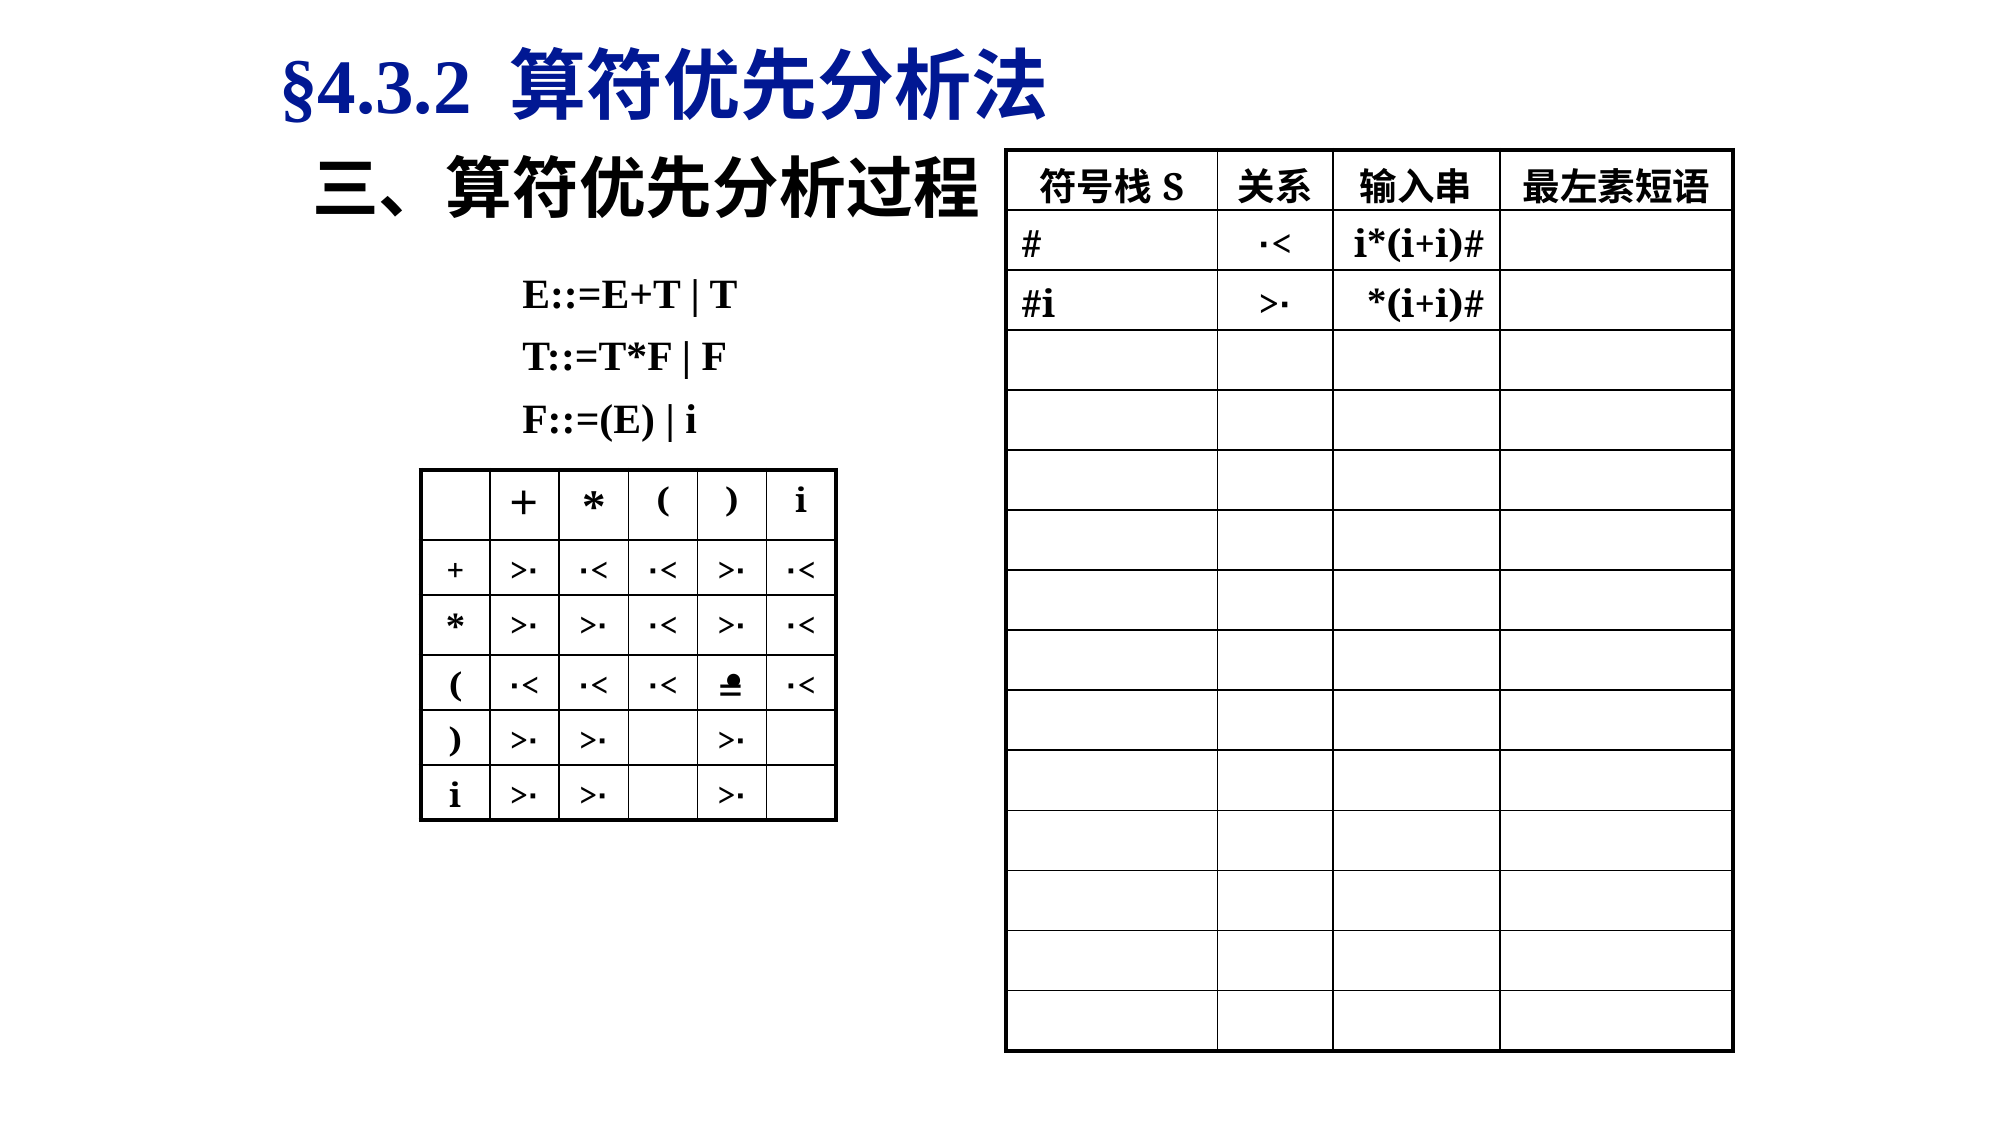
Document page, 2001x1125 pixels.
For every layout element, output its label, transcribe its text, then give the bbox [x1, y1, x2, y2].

table_cell >· [698, 541, 766, 594]
table_cell [1008, 451, 1217, 509]
table_cell [1501, 751, 1731, 810]
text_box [703, 607, 776, 733]
table_cell [1334, 631, 1499, 689]
table_header [423, 472, 489, 539]
table_cell i*(i+i)# [1334, 211, 1499, 269]
table_cell ·< [629, 596, 697, 654]
table_cell >· [560, 766, 628, 818]
table_cell [1501, 571, 1731, 629]
table_cell [1008, 511, 1217, 569]
table_cell >· [698, 766, 766, 818]
table_header 输入串 [1334, 152, 1499, 209]
table_cell [1218, 991, 1332, 1049]
table_cell i [423, 766, 489, 818]
table_cell [1008, 811, 1217, 870]
table_cell [1218, 751, 1332, 810]
table_cell >· [1218, 271, 1332, 329]
table_cell [1334, 391, 1499, 449]
table_header ＋ [491, 472, 558, 539]
table_cell >· [491, 596, 558, 654]
table_cell ·< [767, 541, 834, 594]
table_header ) [698, 472, 766, 539]
table_cell ·< [1218, 211, 1332, 269]
table_cell [1008, 331, 1217, 389]
table_cell *(i+i)# [1334, 271, 1499, 329]
table_cell >· [698, 711, 766, 764]
table_cell ( [423, 656, 489, 709]
table_cell [1501, 271, 1731, 329]
table_cell #i [1008, 271, 1217, 329]
table_cell [1334, 451, 1499, 509]
table_cell >· [491, 711, 558, 764]
table_cell [1218, 931, 1332, 990]
table_cell [1008, 571, 1217, 629]
table_cell ) [423, 711, 489, 764]
table_cell [1501, 811, 1731, 870]
table_cell [767, 711, 834, 764]
table_cell [1334, 691, 1499, 749]
table_header * [560, 472, 628, 539]
table_cell [1008, 871, 1217, 930]
table_cell [1334, 751, 1499, 810]
table_cell + [423, 541, 489, 594]
table_cell [1218, 811, 1332, 870]
table_cell [1501, 511, 1731, 569]
table_cell * [423, 596, 489, 654]
table_cell [1501, 331, 1731, 389]
table_cell [1218, 871, 1332, 930]
table_header ( [629, 472, 697, 539]
table_header 关系 [1218, 152, 1332, 209]
table_cell [1218, 691, 1332, 749]
table_cell [1334, 871, 1499, 930]
table_cell [1501, 211, 1731, 269]
table_cell [1008, 991, 1217, 1049]
table_cell [698, 656, 703, 709]
table_cell [1501, 991, 1731, 1049]
table_header i [767, 472, 834, 539]
table_header 符号栈S [1008, 152, 1217, 209]
table_cell [1501, 391, 1731, 449]
table_cell [1501, 931, 1731, 990]
table_cell [1008, 631, 1217, 689]
table_cell [1334, 331, 1499, 389]
table_cell [629, 766, 697, 818]
table_cell ·< [776, 656, 834, 709]
table_cell ·< [491, 656, 558, 709]
table_cell [1334, 811, 1499, 870]
table_cell ·< [560, 656, 628, 709]
table_cell [1218, 331, 1332, 389]
table_cell ·< [629, 541, 697, 594]
table_header 最左素短语 [1501, 152, 1731, 209]
text_box E::=E+T | T T::=T*F | F F::=(E) | i [507, 246, 804, 449]
table_cell [629, 711, 697, 764]
table_cell [1218, 391, 1332, 449]
table_cell >· [698, 596, 766, 654]
table_cell [1008, 391, 1217, 449]
table_cell [1334, 571, 1499, 629]
table_cell [1008, 691, 1217, 749]
table_cell ·< [560, 541, 628, 594]
text_box §4.3.2 算符优先分析法 [264, 10, 1715, 141]
table_cell [1008, 751, 1217, 810]
table_cell # [1008, 211, 1217, 269]
table_cell [1334, 511, 1499, 569]
text_box 三、算符优先分析过程 [297, 141, 995, 233]
table_cell >· [560, 596, 628, 654]
table_cell >· [491, 766, 558, 818]
table_cell [1334, 991, 1499, 1049]
table_cell [1501, 871, 1731, 930]
table_cell [767, 766, 834, 818]
table_cell [1501, 691, 1731, 749]
table_cell [1008, 931, 1217, 990]
table_cell [1218, 511, 1332, 569]
table_cell [1501, 631, 1731, 689]
table_cell [1501, 451, 1731, 509]
table_cell >· [491, 541, 558, 594]
table_cell ·< [767, 596, 834, 654]
table_cell ·< [629, 656, 697, 709]
table_cell [1218, 451, 1332, 509]
table_cell [1334, 931, 1499, 990]
table_cell >· [560, 711, 628, 764]
table_cell [1218, 571, 1332, 629]
table_cell [1218, 631, 1332, 689]
